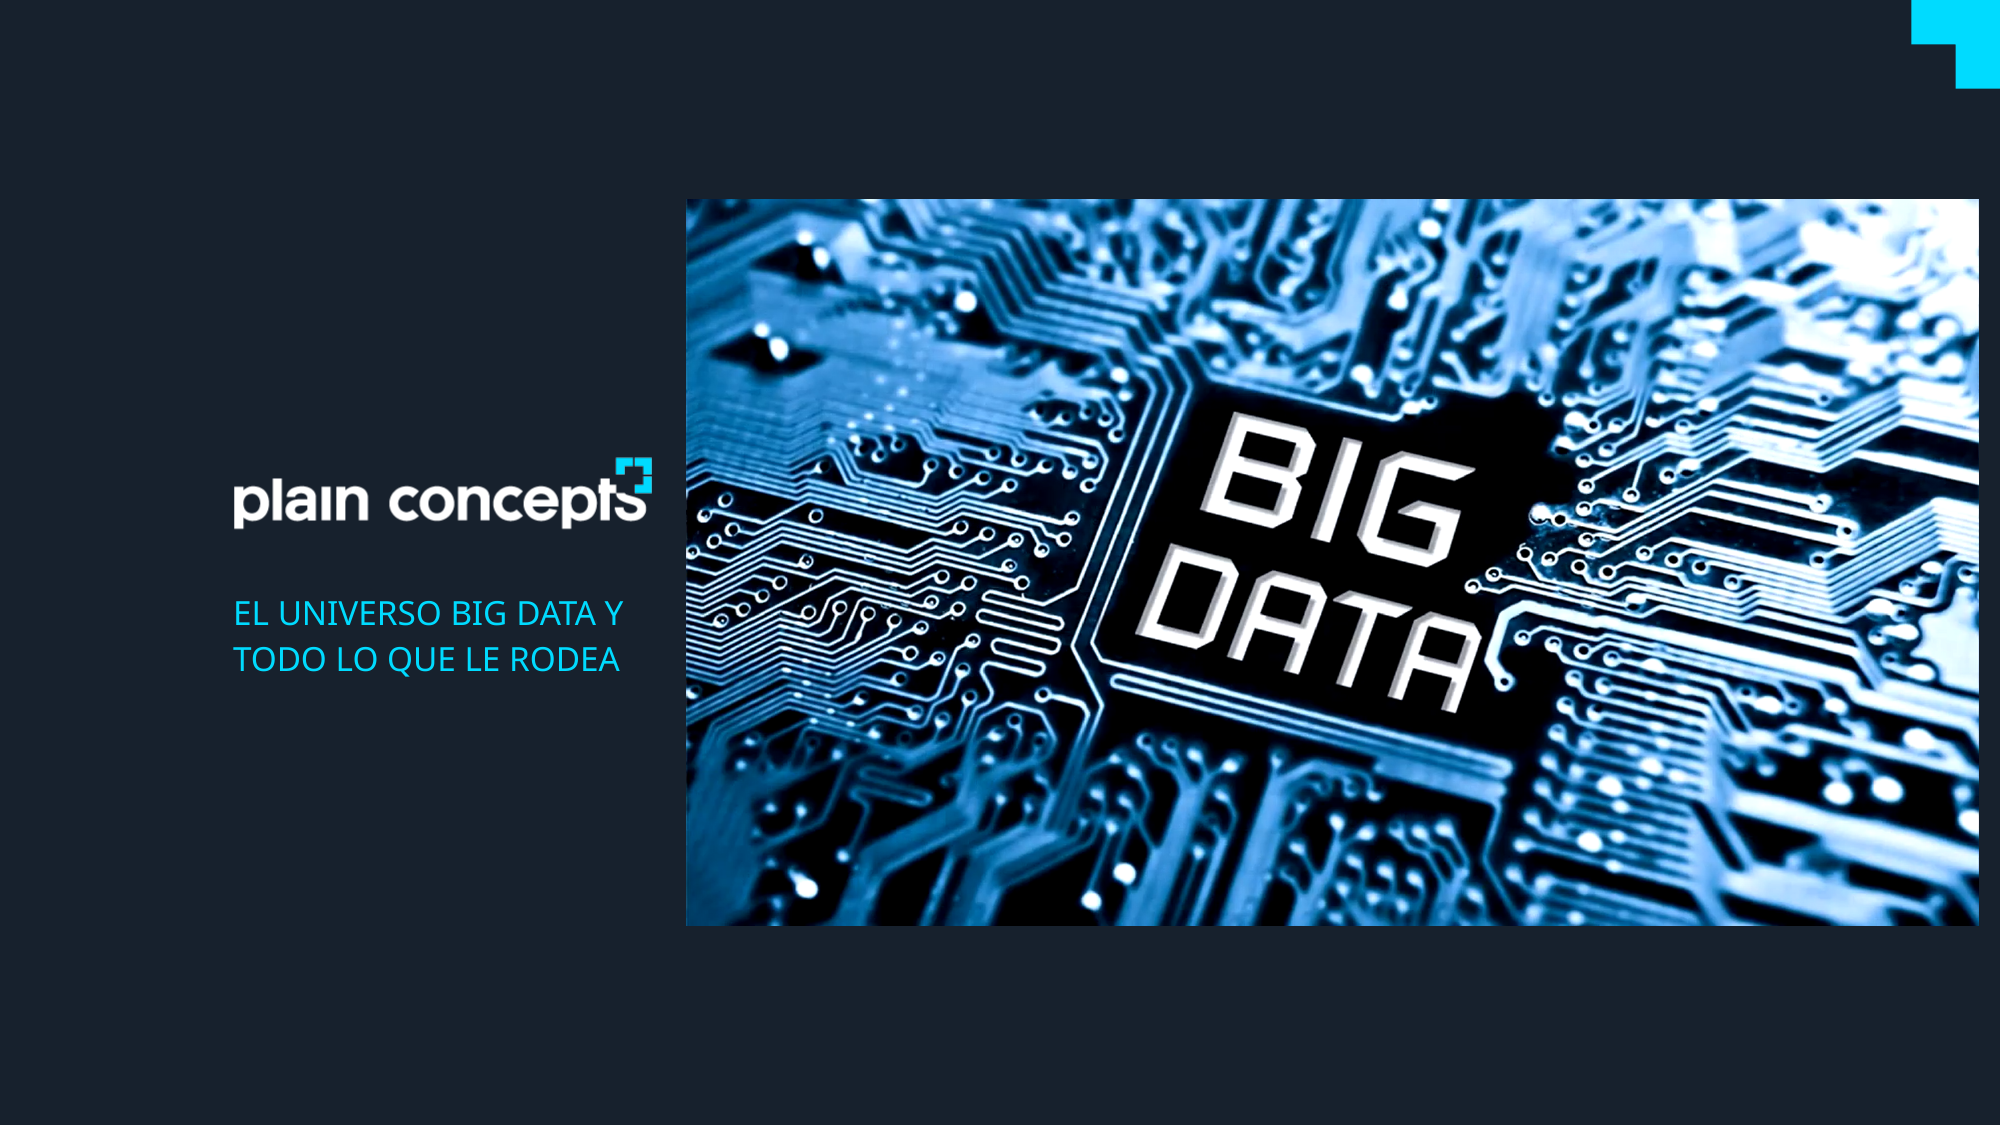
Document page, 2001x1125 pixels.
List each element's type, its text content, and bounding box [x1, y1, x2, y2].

list El universo big data y Todo lo que le rodea [218, 583, 686, 688]
picture [16, 76, 1979, 927]
